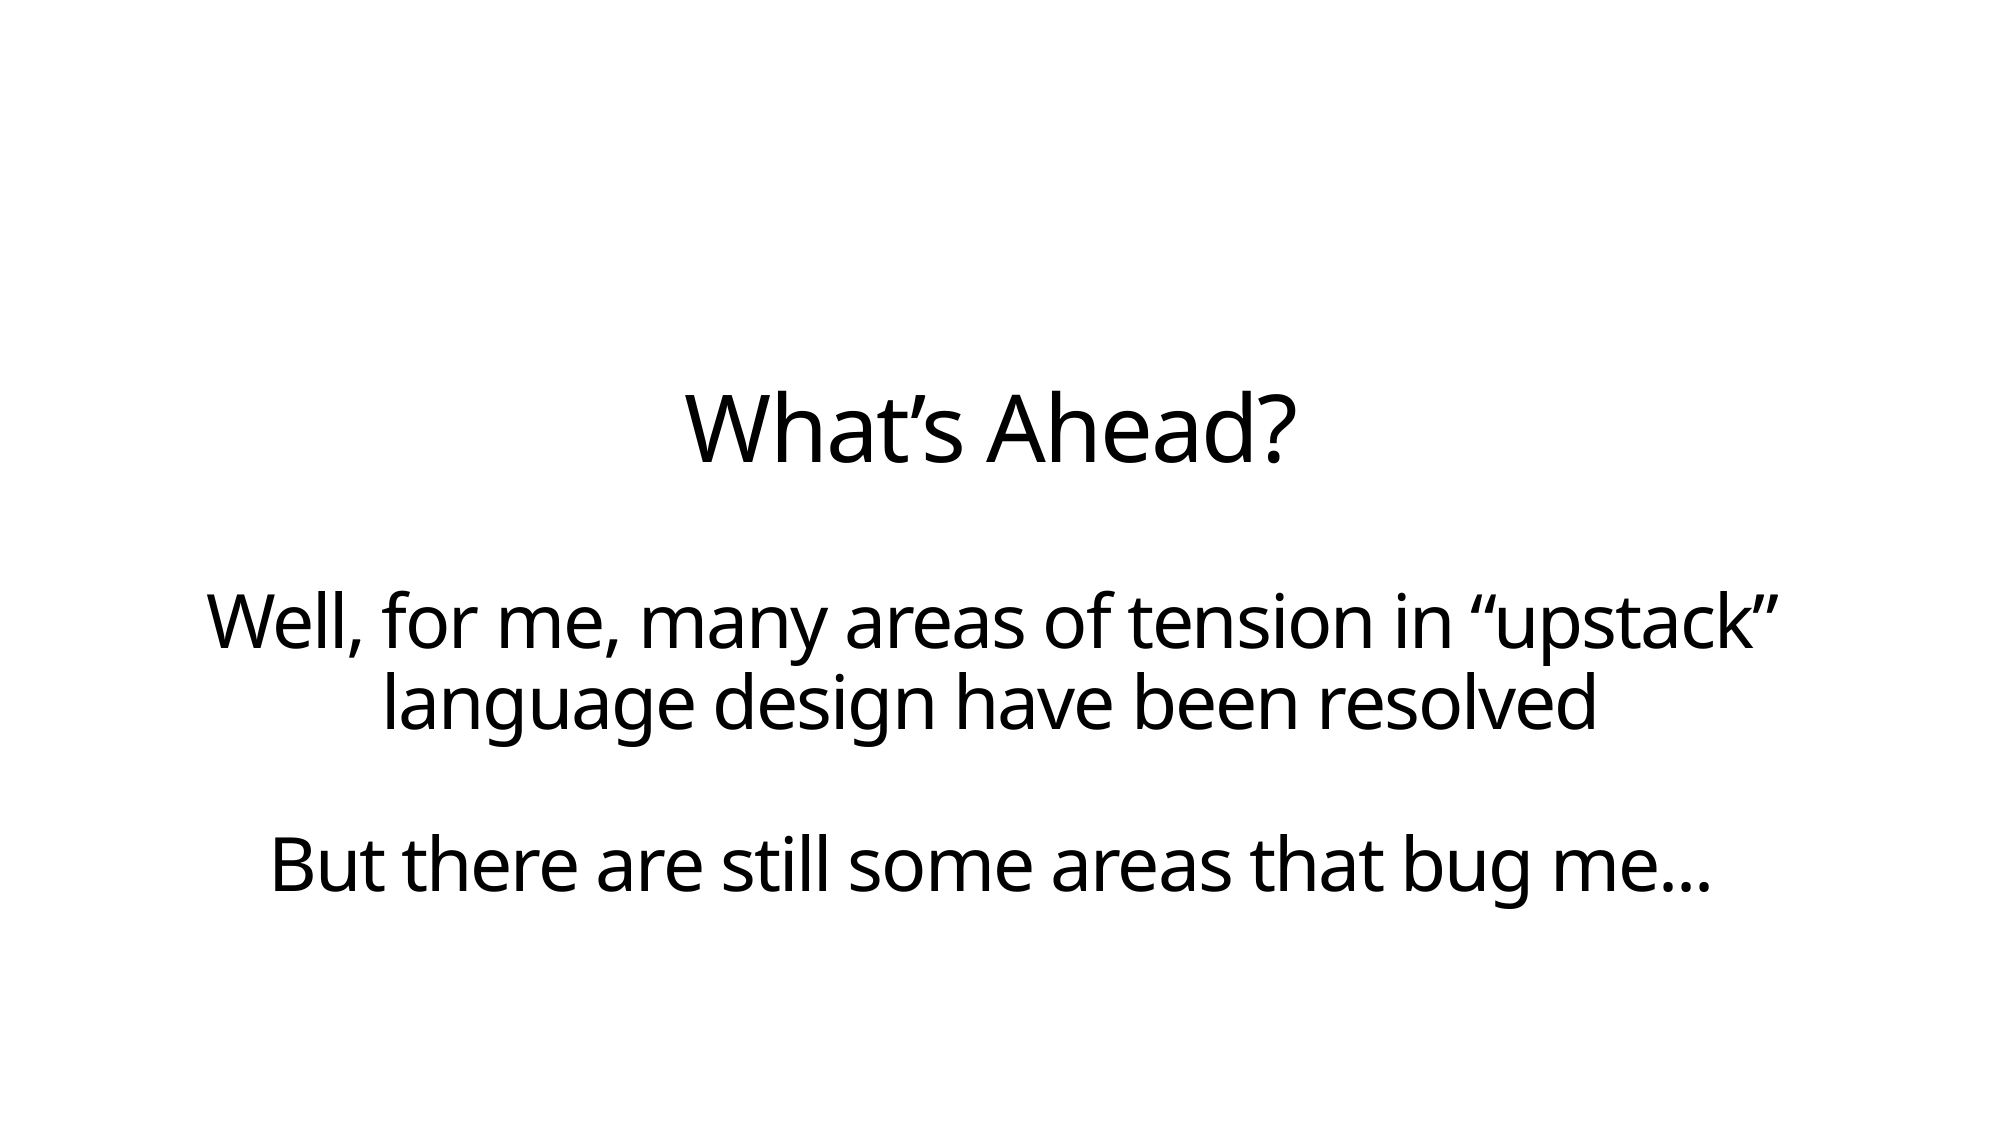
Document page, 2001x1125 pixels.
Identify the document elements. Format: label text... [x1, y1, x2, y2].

title What’s Ahead? Well, for me, many areas of tension in “upstack” language design have been resolved But there are still some areas that bug me... [74, 381, 1909, 914]
